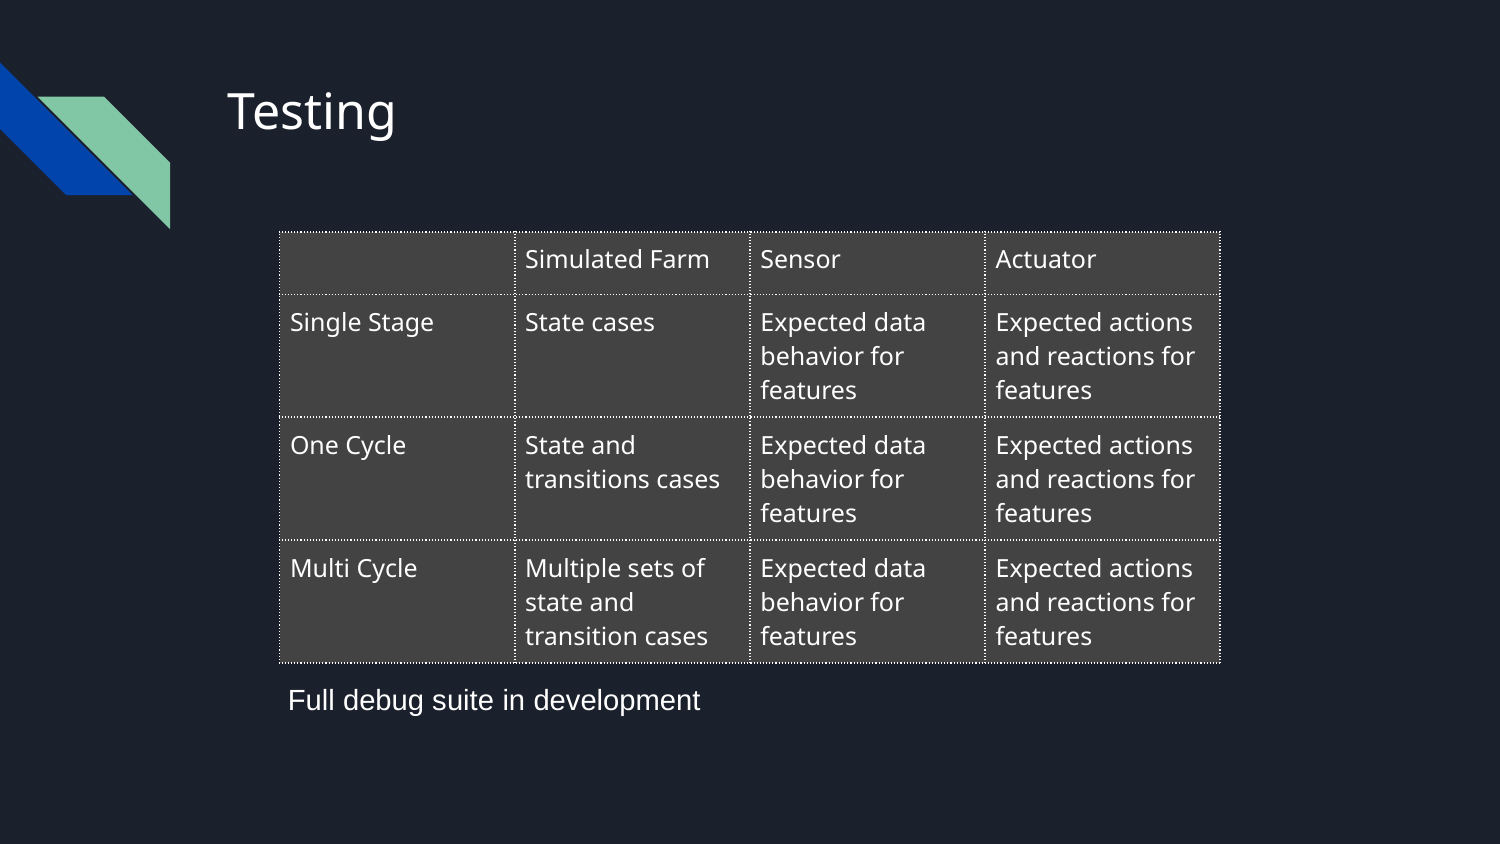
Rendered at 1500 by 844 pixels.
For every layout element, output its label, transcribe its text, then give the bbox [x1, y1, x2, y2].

table_cell Expected data behavior for features [750, 294, 985, 417]
table_cell Multi Cycle [280, 540, 515, 663]
table_cell Multiple sets of state and transition cases [515, 540, 750, 663]
table_cell Expected actions and reactions for features [985, 540, 1220, 663]
table_header Sensor [750, 232, 985, 294]
text_box Full debug suite in development [272, 665, 1256, 766]
table_cell Expected actions and reactions for features [985, 294, 1220, 417]
table_header [280, 232, 515, 294]
table_cell Single Stage [280, 294, 515, 417]
table_cell State cases [515, 294, 750, 417]
title Testing [212, 64, 1368, 215]
table_cell State and transitions cases [515, 417, 750, 540]
table_cell Expected actions and reactions for features [985, 417, 1220, 540]
table_cell Expected data behavior for features [750, 417, 985, 540]
table_header Actuator [985, 232, 1220, 294]
table_cell Expected data behavior for features [750, 540, 985, 663]
table_cell One Cycle [280, 417, 515, 540]
table_header Simulated Farm [515, 232, 750, 294]
